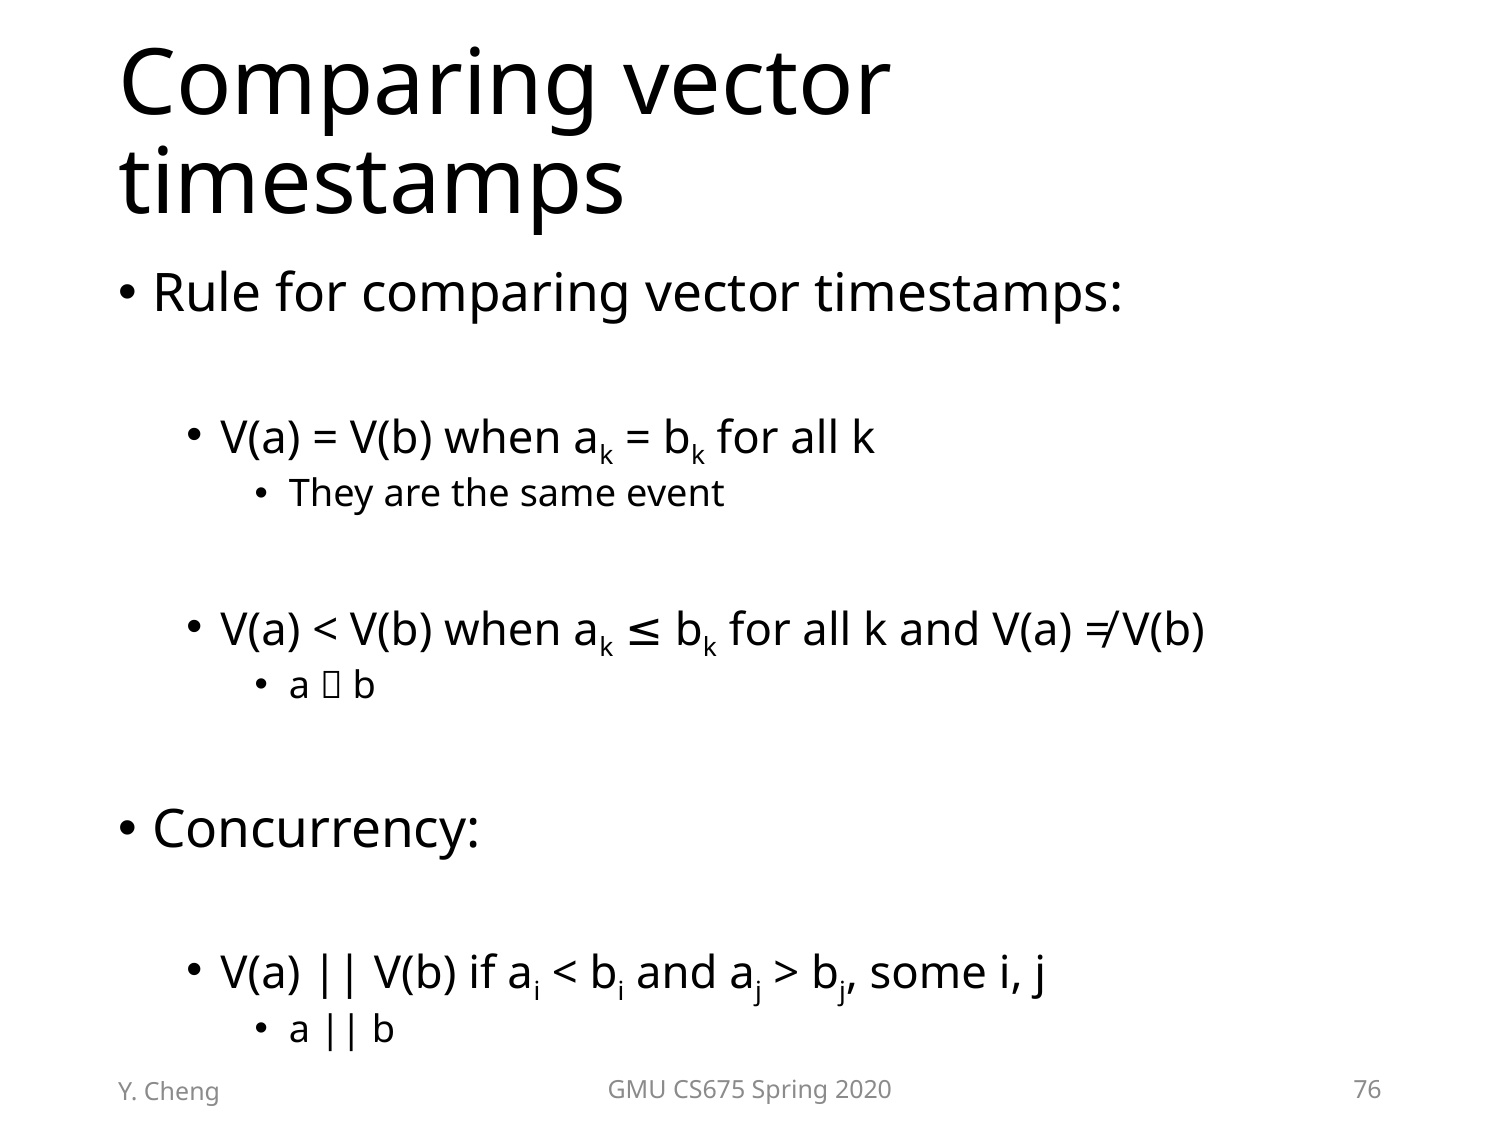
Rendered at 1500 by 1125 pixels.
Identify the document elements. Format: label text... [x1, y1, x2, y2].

title Comparing vector timestamps [103, 25, 1397, 243]
slide_number Y. Cheng [103, 1060, 441, 1121]
slide_number 76 [1059, 1060, 1397, 1121]
list Rule for comparing vector timestamps: V(a) = V(b) when ak = bk for all k They are the same event V(a) < V(b) when ak ≤ bk for all k and V(a) ≠ V(b) a  b Concurrency: V(a) || V(b) if ai < bi and aj > bj, some i, j a || b [103, 258, 1397, 1061]
footer GMU CS675 Spring 2020 [496, 1060, 1004, 1121]
